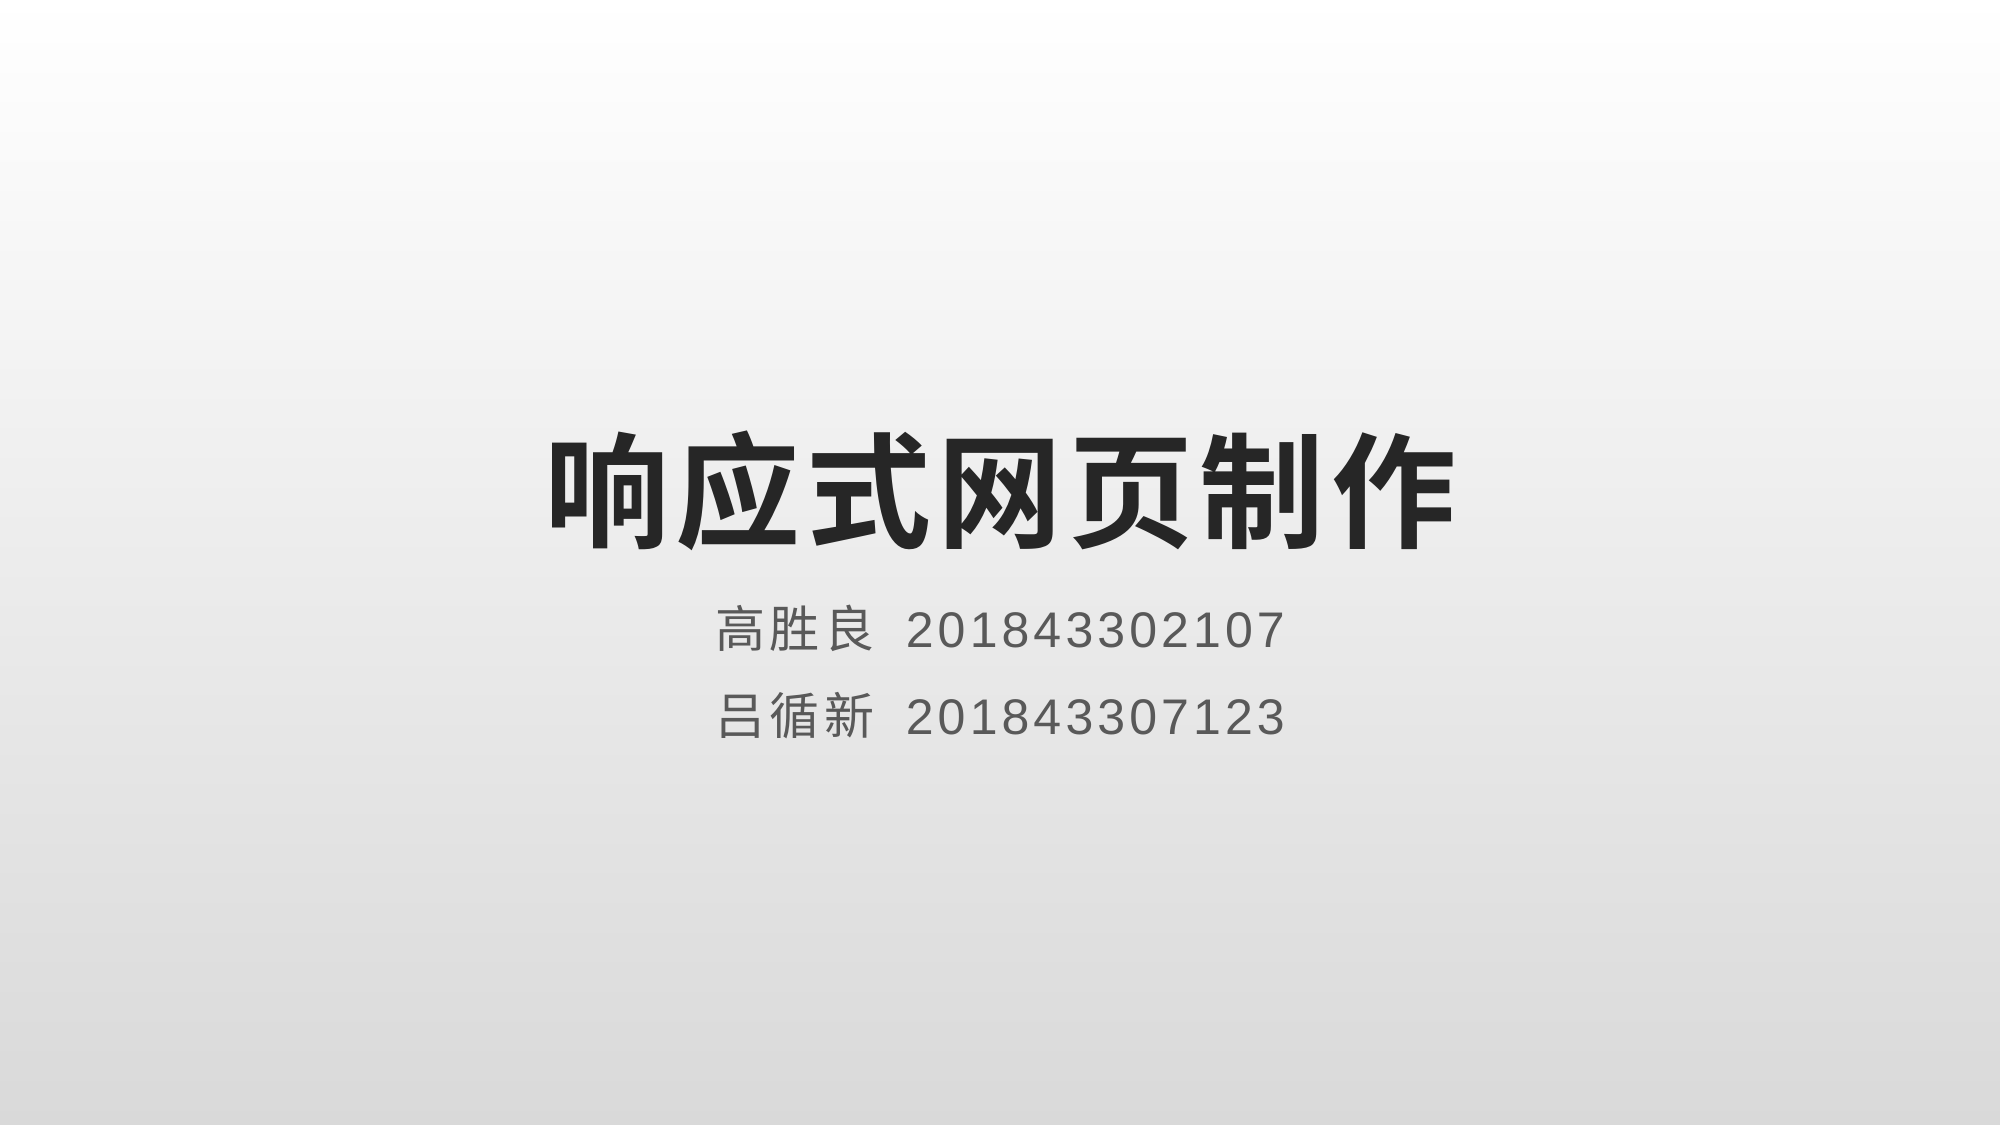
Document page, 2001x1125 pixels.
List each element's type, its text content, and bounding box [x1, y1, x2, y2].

subtitle 高胜良 201843302107 吕循新 201843307123 [196, 584, 1805, 826]
title 响应式网页制作 [196, 149, 1805, 572]
